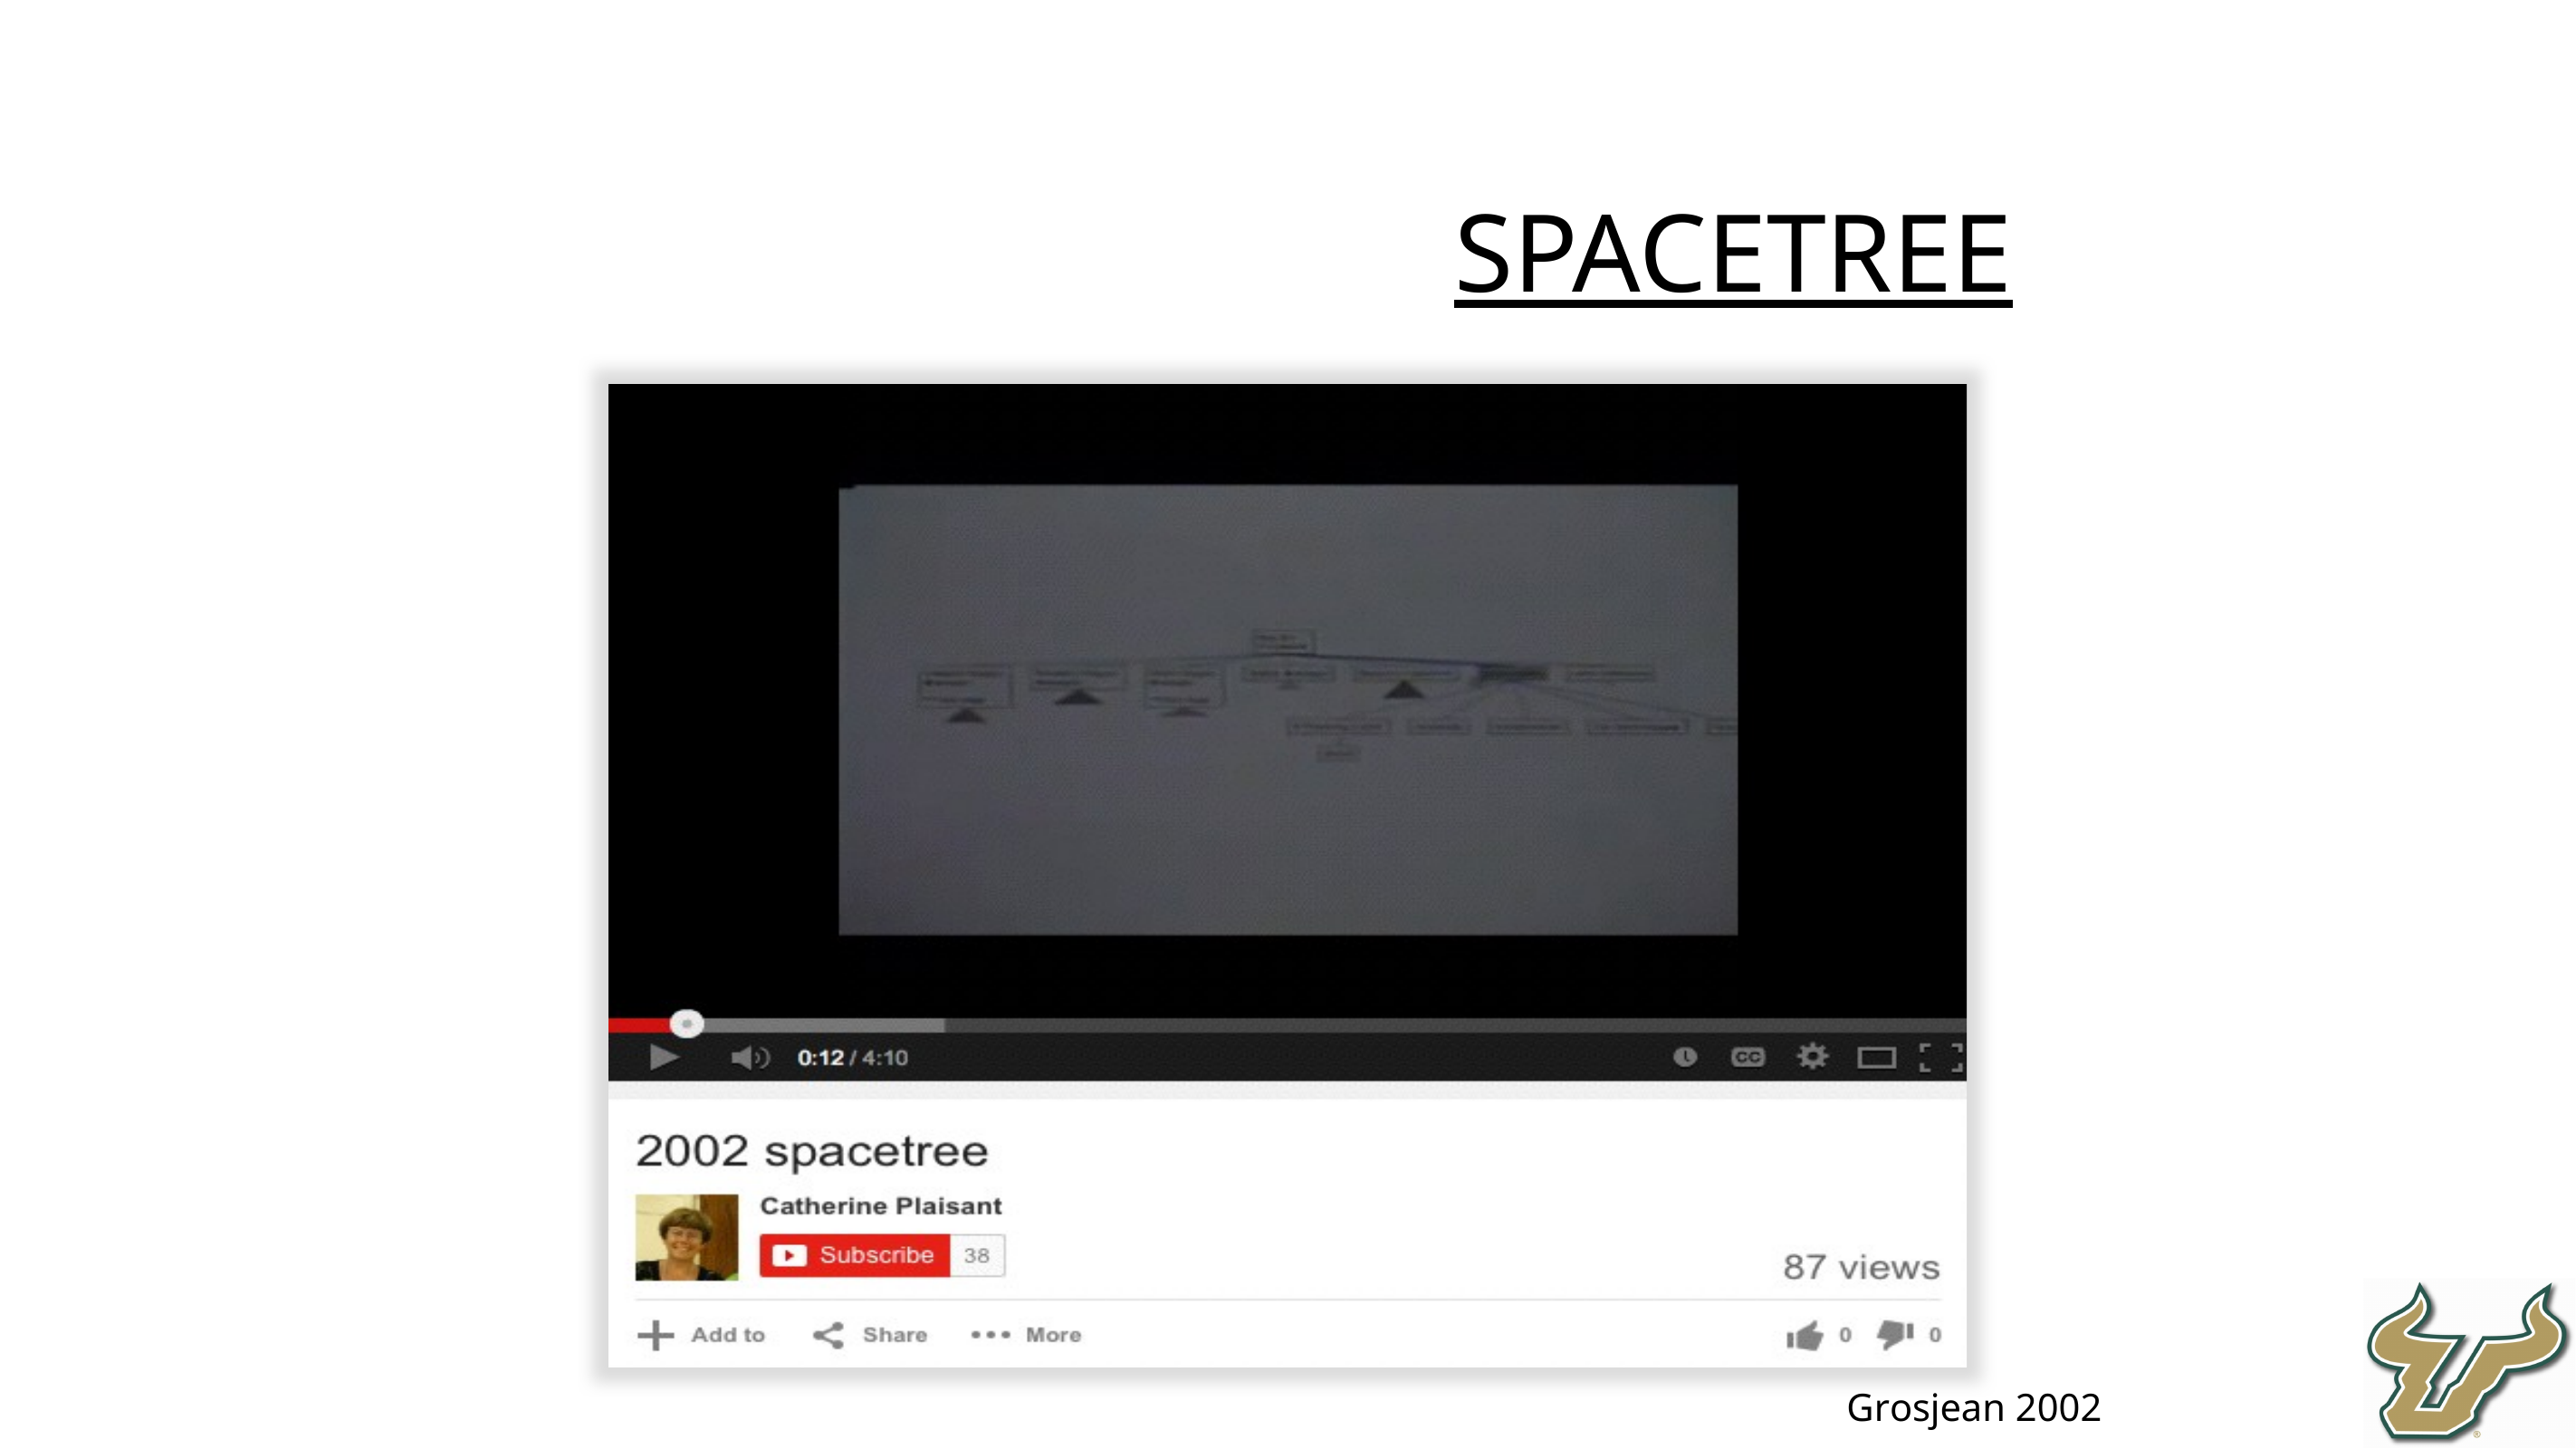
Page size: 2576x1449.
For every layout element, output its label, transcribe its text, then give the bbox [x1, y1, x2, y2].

text_box Grosjean 2002 [1843, 1384, 2209, 1430]
text_box [608, 384, 1968, 1367]
list SpaceTree [549, 175, 2026, 340]
picture [2363, 1278, 2576, 1448]
